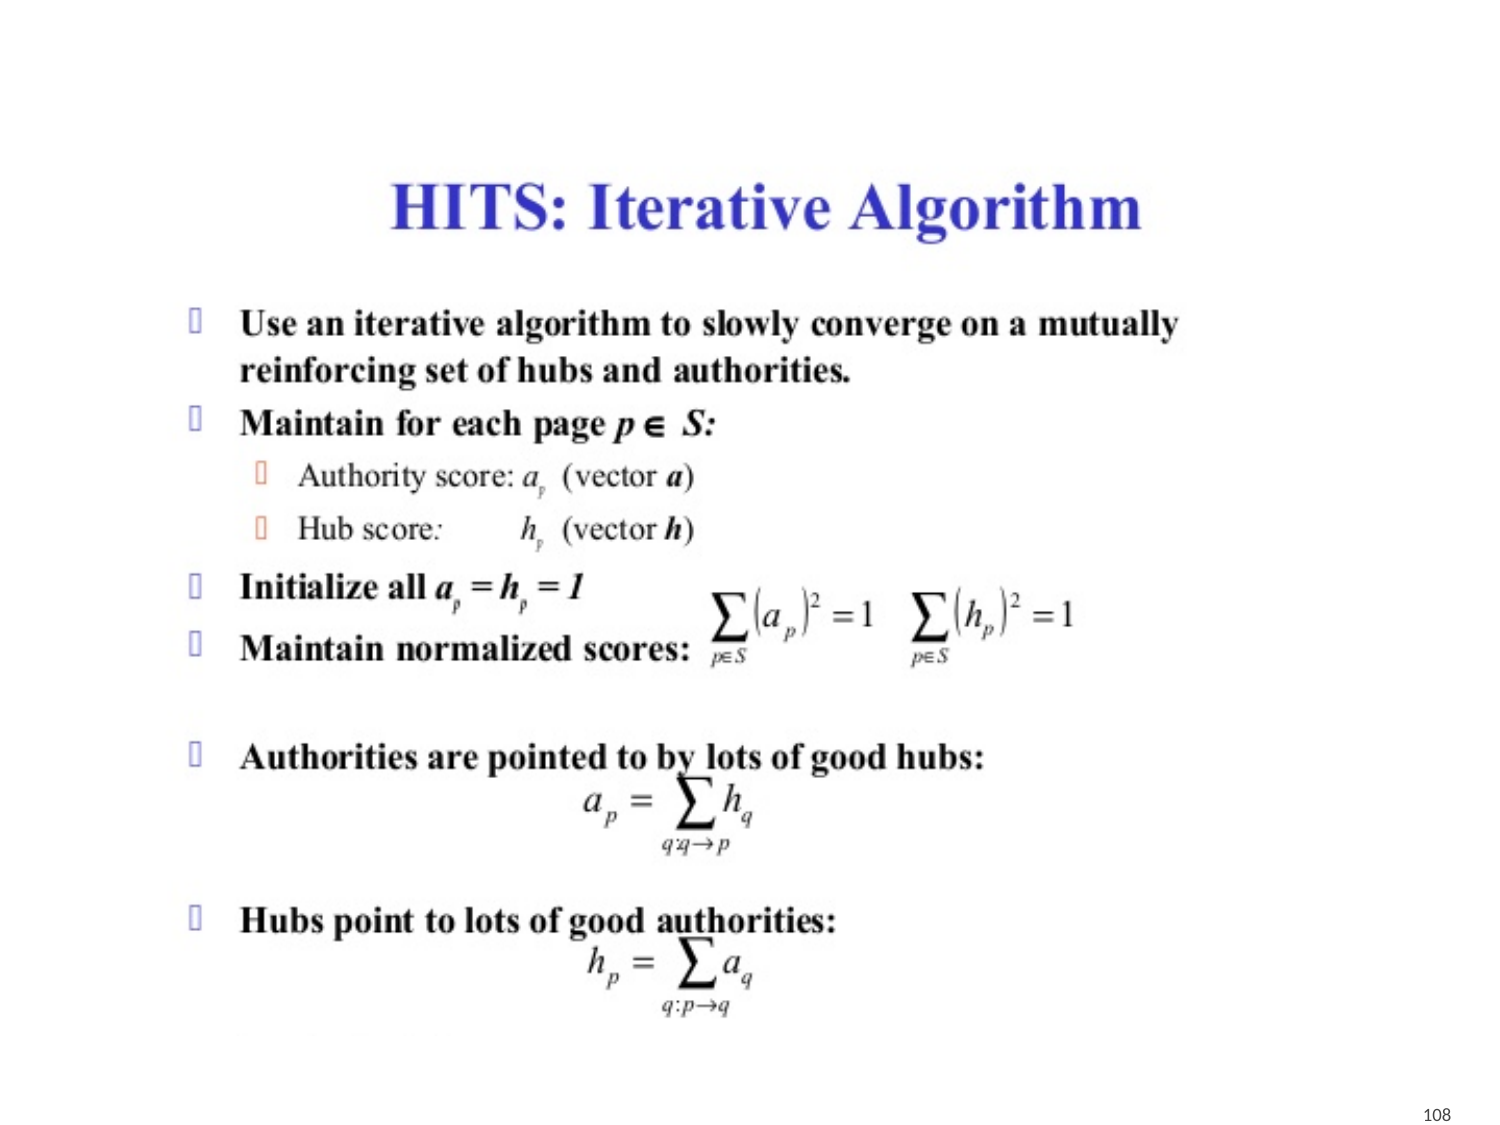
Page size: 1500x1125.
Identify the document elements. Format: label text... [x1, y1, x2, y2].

slide_number 108 [1345, 1080, 1467, 1125]
picture [112, 37, 1442, 1036]
